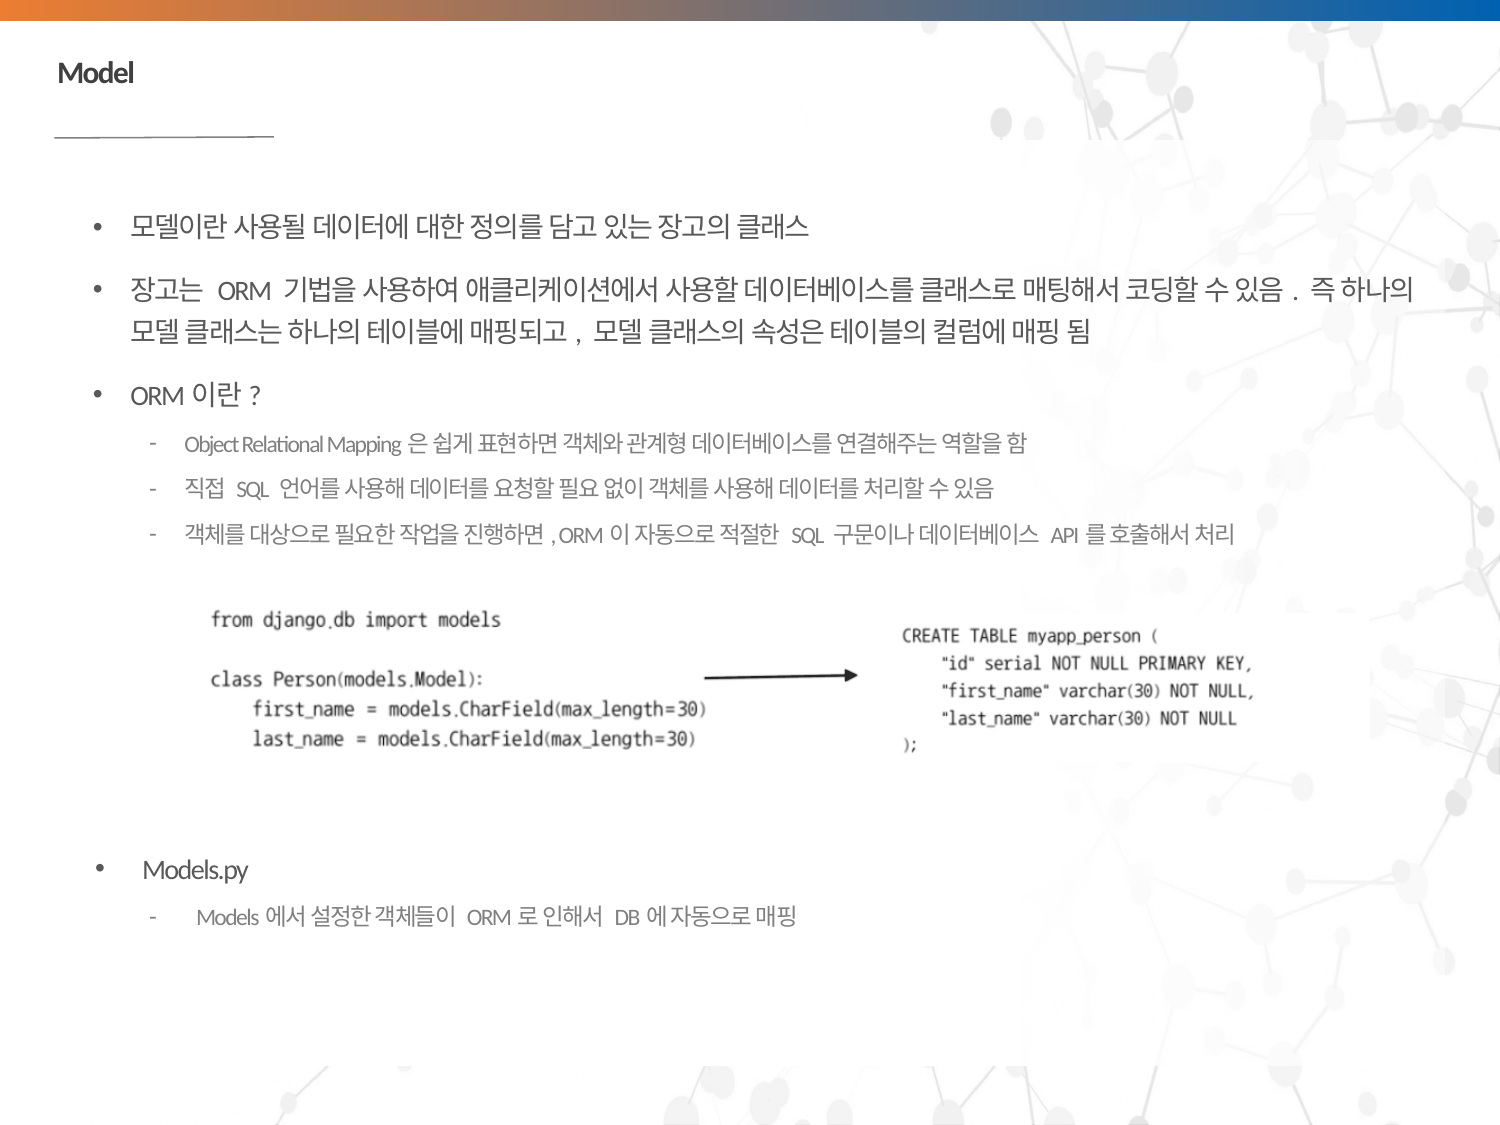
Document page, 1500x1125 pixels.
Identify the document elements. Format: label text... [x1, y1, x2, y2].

title Model [42, 49, 872, 117]
picture [188, 591, 773, 759]
picture [883, 613, 1370, 762]
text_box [704, 675, 858, 679]
list 모델이란 사용될 데이터에 대한 정의를 담고 있는 장고의 클래스 장고는 ORM 기법을 사용하여 애클리케이션에서 사용할 데이터베이스를 클래스로 매팅해서 코딩할 수 있음. 즉 하나의 모델 클래스는 하나의 테이블에 매핑되고, 모델 클래스의 속성은 테이블의 컬럼에 매핑 됨 ORM이란? Object Relational Mapping은 쉽게 표현하면 객체와 관계형 데이터베이스를 연결해주는 역할을 함 직접 SQL 언어를 사용해 데이터를 요청할 필요 없이 객체를 사용해 데이터를 처리할 수 있음 객체를 대상으로 필요한 작업을 진행하면, ORM이 자동으로 적절한 SQL 구문이나 데이터베이스 API를 호출해서 처리 Models.py Models에서 설정한 객체들이 ORM로 인해서 DB에 자동으로 매핑 [78, 193, 1433, 1035]
